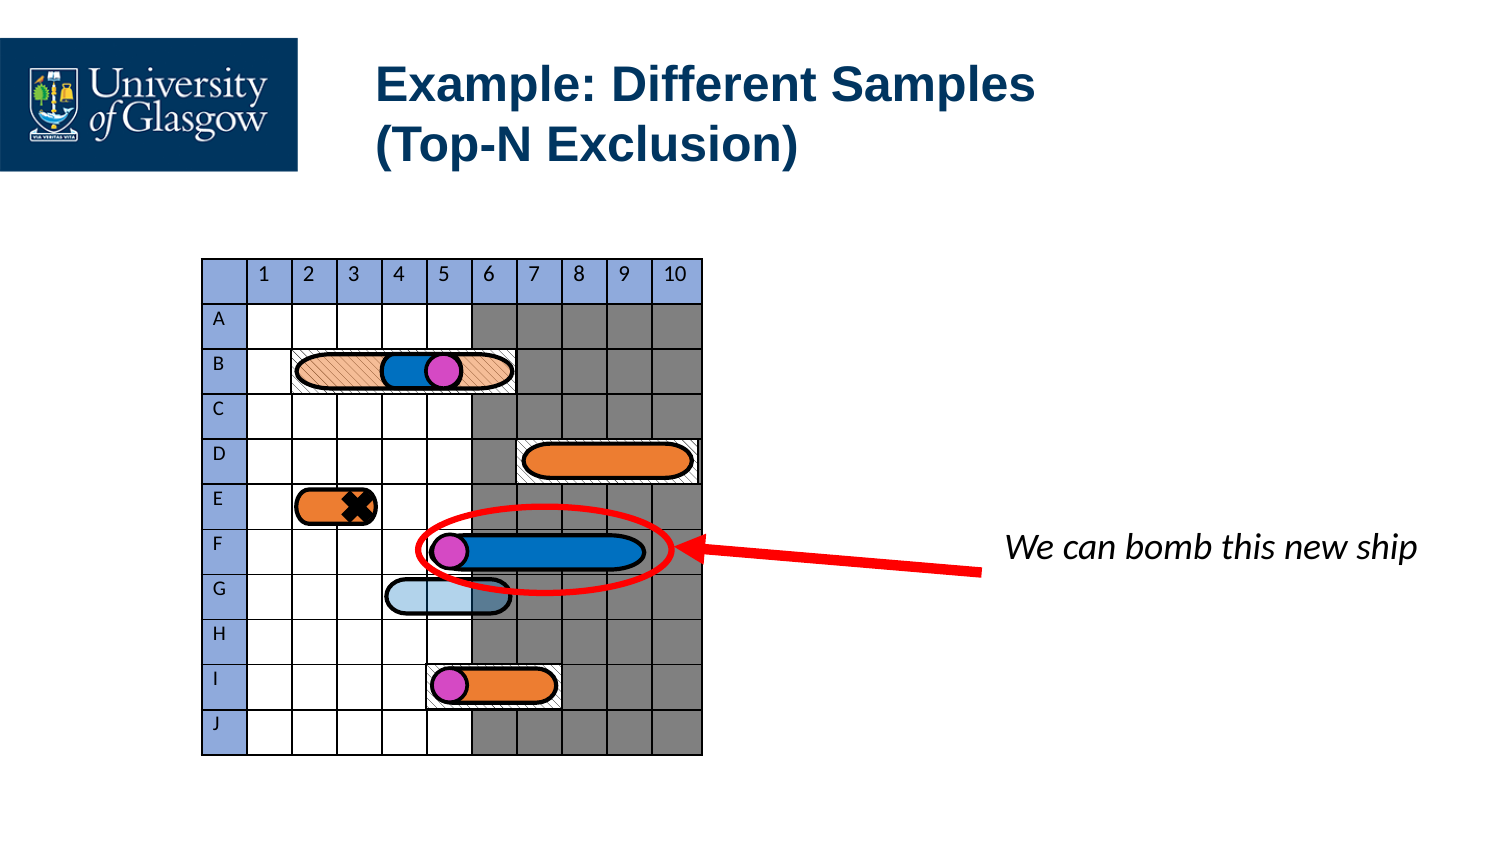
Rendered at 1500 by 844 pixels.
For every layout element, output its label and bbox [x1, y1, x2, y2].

table_cell [293, 305, 336, 348]
table_cell [383, 440, 426, 483]
text_box [515, 438, 699, 485]
table_cell [383, 305, 426, 348]
table_cell [293, 395, 336, 438]
table_cell [383, 665, 425, 709]
table_cell [563, 305, 606, 348]
table_cell [248, 620, 291, 664]
table_cell [293, 711, 336, 754]
table_header [608, 260, 651, 303]
table_cell [248, 575, 291, 619]
table_cell [473, 593, 516, 619]
table_cell [203, 395, 246, 438]
table_cell [293, 485, 336, 529]
text_box [993, 527, 1439, 593]
table_cell [518, 305, 561, 348]
table_header [338, 260, 381, 303]
table_cell [383, 620, 426, 664]
table_cell [248, 711, 291, 754]
table_cell [203, 350, 246, 393]
table_cell [203, 711, 246, 754]
table_cell [608, 576, 651, 619]
table_cell [661, 530, 701, 546]
table_cell [248, 665, 291, 709]
text_box [385, 505, 982, 615]
table_cell [428, 440, 471, 483]
table_cell [428, 615, 471, 619]
table_cell [203, 485, 246, 529]
table_cell [338, 530, 381, 574]
text_box [290, 348, 517, 395]
table_cell [518, 594, 561, 619]
table_cell [518, 711, 561, 754]
table_cell [293, 530, 336, 574]
table_header [518, 260, 561, 303]
table_cell [608, 620, 651, 664]
table_cell [563, 711, 606, 754]
table_cell [338, 620, 381, 664]
table_cell [608, 711, 651, 754]
table_cell [338, 440, 381, 483]
table_cell [383, 711, 426, 754]
table_cell [608, 305, 651, 348]
table_cell [518, 395, 561, 438]
table_cell [338, 485, 381, 529]
table_cell [293, 575, 336, 619]
table_header [563, 260, 606, 303]
table_cell [248, 440, 291, 483]
table_cell [518, 485, 561, 506]
table_cell [518, 350, 561, 393]
table_cell [383, 485, 426, 529]
table_cell [653, 665, 701, 709]
table_cell [608, 350, 651, 393]
table_cell [653, 395, 701, 438]
table_cell [653, 711, 701, 754]
table_cell [653, 485, 701, 529]
table_cell [473, 485, 516, 512]
table_cell [203, 665, 246, 709]
table_cell [203, 575, 246, 619]
table_cell [428, 620, 471, 663]
table_cell [563, 350, 606, 393]
table_cell [383, 530, 426, 574]
table_cell [338, 305, 381, 348]
table_cell [428, 485, 471, 529]
table_cell [428, 395, 471, 438]
table_cell [248, 530, 291, 574]
table_cell [473, 440, 515, 483]
table_cell [563, 620, 606, 664]
table_cell [383, 575, 426, 619]
table_header [293, 260, 336, 303]
table_cell [203, 530, 246, 574]
table_cell [653, 305, 701, 348]
table_header [473, 260, 516, 303]
picture [0, 0, 1500, 178]
table_cell [563, 589, 606, 619]
table_header [203, 260, 246, 303]
table_cell [608, 485, 651, 524]
table_header [248, 260, 291, 303]
table_cell [338, 395, 381, 438]
table_cell [473, 305, 516, 348]
table_cell [203, 620, 246, 664]
table_cell [383, 395, 426, 438]
table_cell [248, 485, 291, 529]
table_cell [473, 395, 516, 438]
table_cell [518, 620, 561, 663]
table_cell [563, 395, 606, 438]
table_cell [248, 305, 291, 348]
table_cell [338, 665, 381, 709]
table_cell [293, 440, 336, 483]
text_box [425, 663, 563, 710]
table_cell [608, 665, 651, 709]
table_cell [608, 395, 651, 438]
table_cell [473, 620, 516, 663]
table_cell [654, 554, 701, 574]
table_header [653, 260, 701, 303]
table_cell [428, 711, 471, 754]
table_cell [338, 711, 381, 754]
table_cell [428, 305, 471, 348]
table_cell [653, 350, 701, 393]
table_cell [248, 350, 290, 393]
table_header [383, 260, 426, 303]
table_cell [473, 711, 516, 754]
table_cell [653, 620, 701, 664]
table_cell [653, 575, 701, 619]
table_cell [248, 395, 291, 438]
table_cell [293, 665, 336, 709]
table_cell [338, 575, 381, 619]
table_cell [563, 665, 606, 709]
table_cell [203, 305, 246, 348]
table_cell [563, 485, 606, 510]
table_header [428, 260, 471, 303]
table_cell [203, 440, 246, 483]
text_box [295, 488, 377, 525]
table_cell [293, 620, 336, 664]
